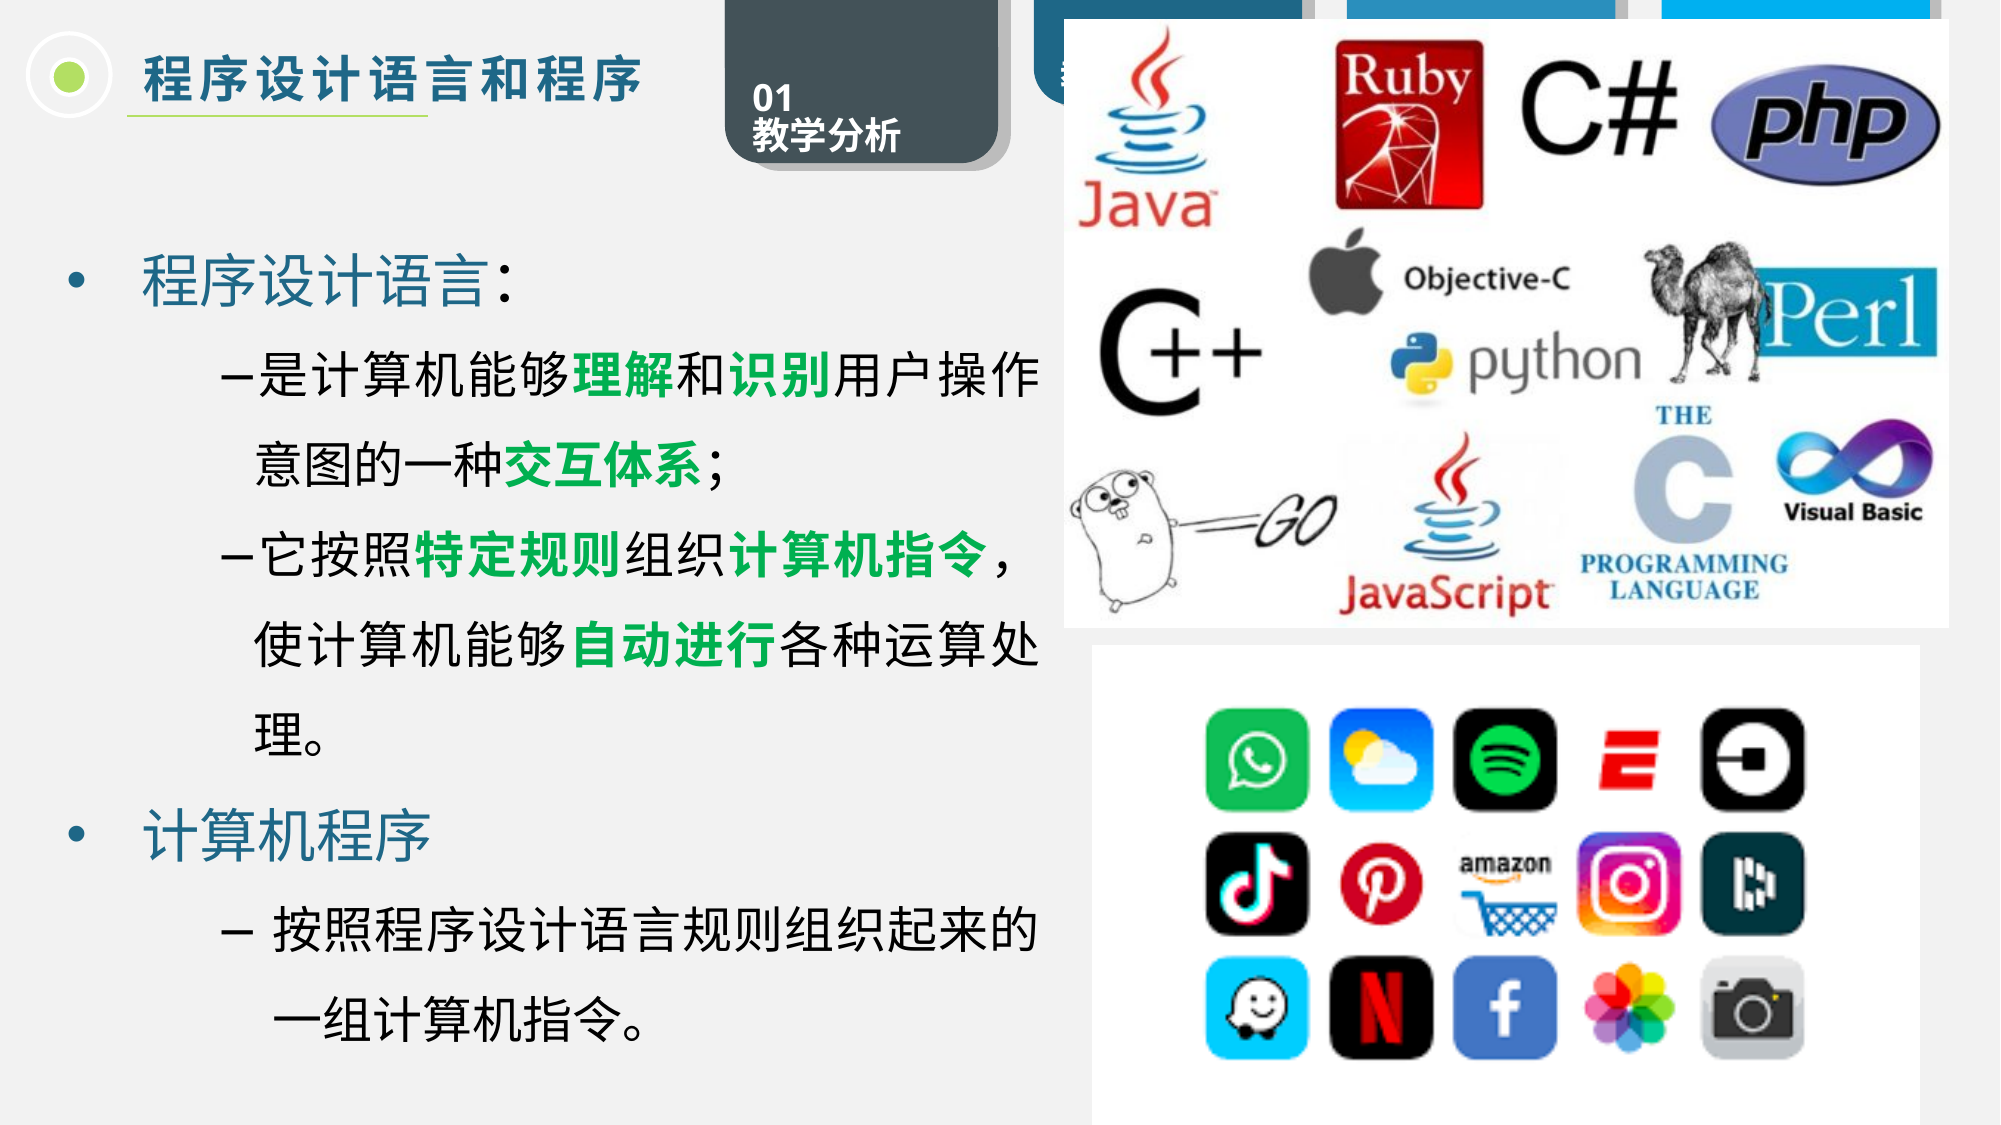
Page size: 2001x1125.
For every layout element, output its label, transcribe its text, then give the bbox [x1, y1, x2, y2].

picture [1064, 19, 1949, 629]
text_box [27, 33, 880, 117]
text_box 程序设计语言： 是计算机能够理解和识别用户操作意图的一种交互体系； 它按照特定规则组织计算机指令，使计算机能够自动进行各种运算处理。 计算机程序 按照程序设计语言规则组织起来的一组计算机指令。 [51, 201, 1055, 1057]
picture [1091, 645, 1920, 1125]
